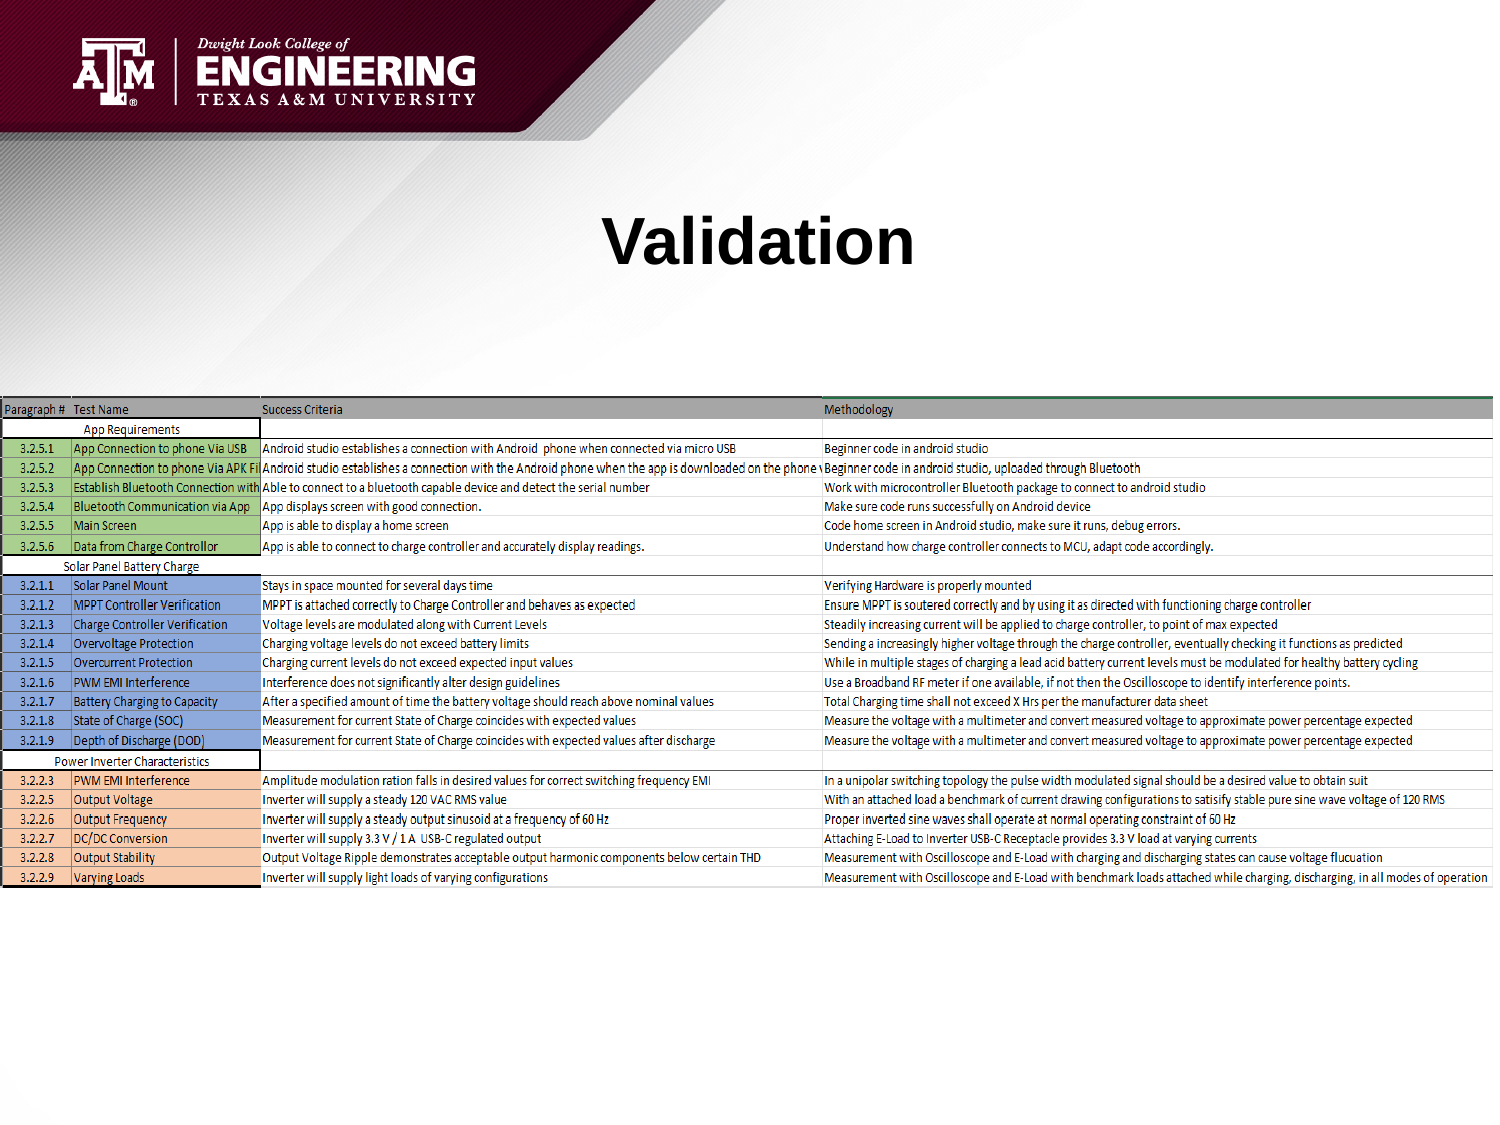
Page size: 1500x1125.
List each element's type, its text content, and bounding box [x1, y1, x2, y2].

title Validation [75, 172, 1425, 304]
picture [0, 0, 1500, 1125]
